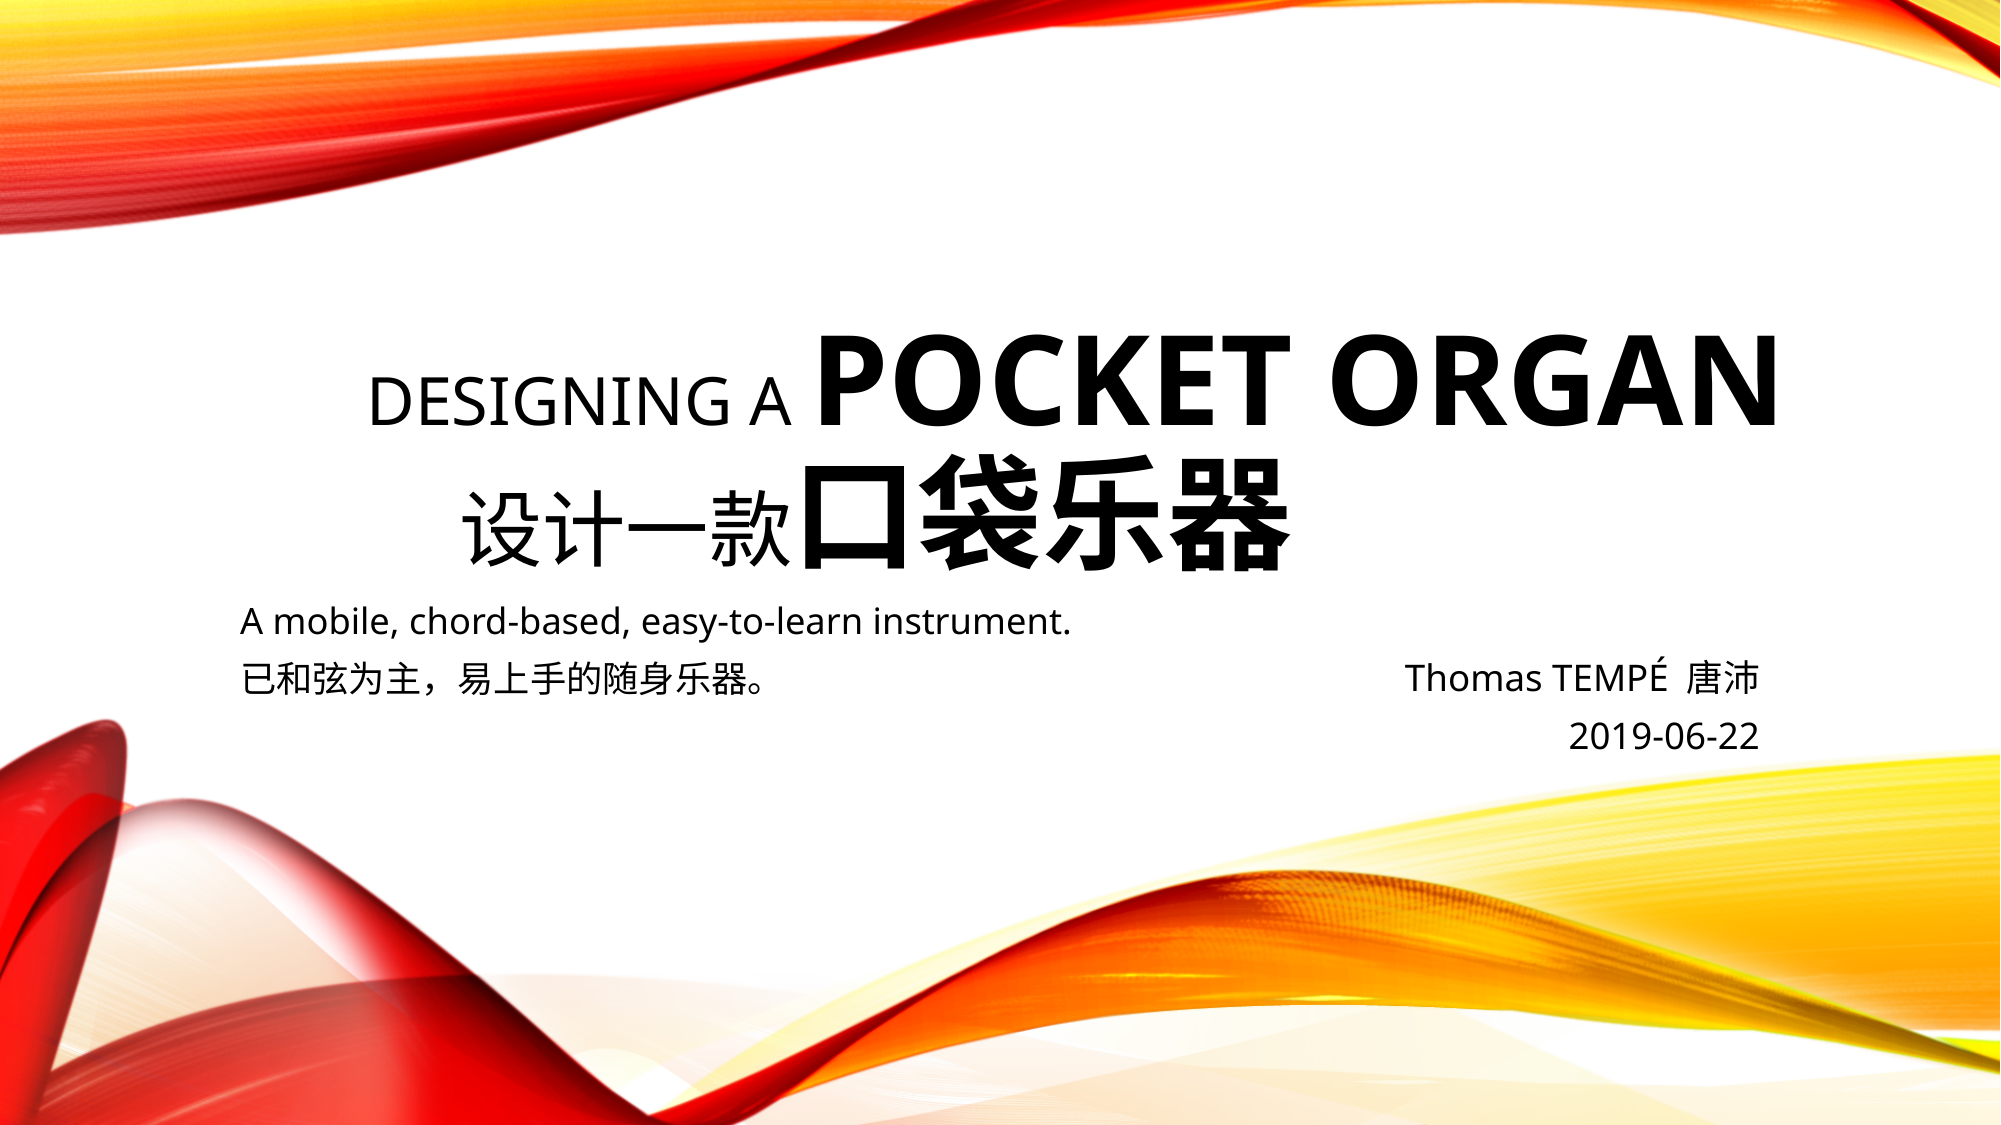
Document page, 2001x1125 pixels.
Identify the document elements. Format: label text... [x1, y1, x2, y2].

title Designing a POCKET ORGAN 设计一款口袋乐器 [118, 295, 2000, 596]
subtitle A mobile, chord-based, easy-to-learn instrument. 已和弦为主，易上手的随身乐器。 [225, 595, 1775, 652]
picture [0, 0, 2000, 237]
text_box Thomas TEMPÉ 唐沛 2019-06-22 [225, 652, 1775, 765]
picture [0, 717, 2000, 1125]
